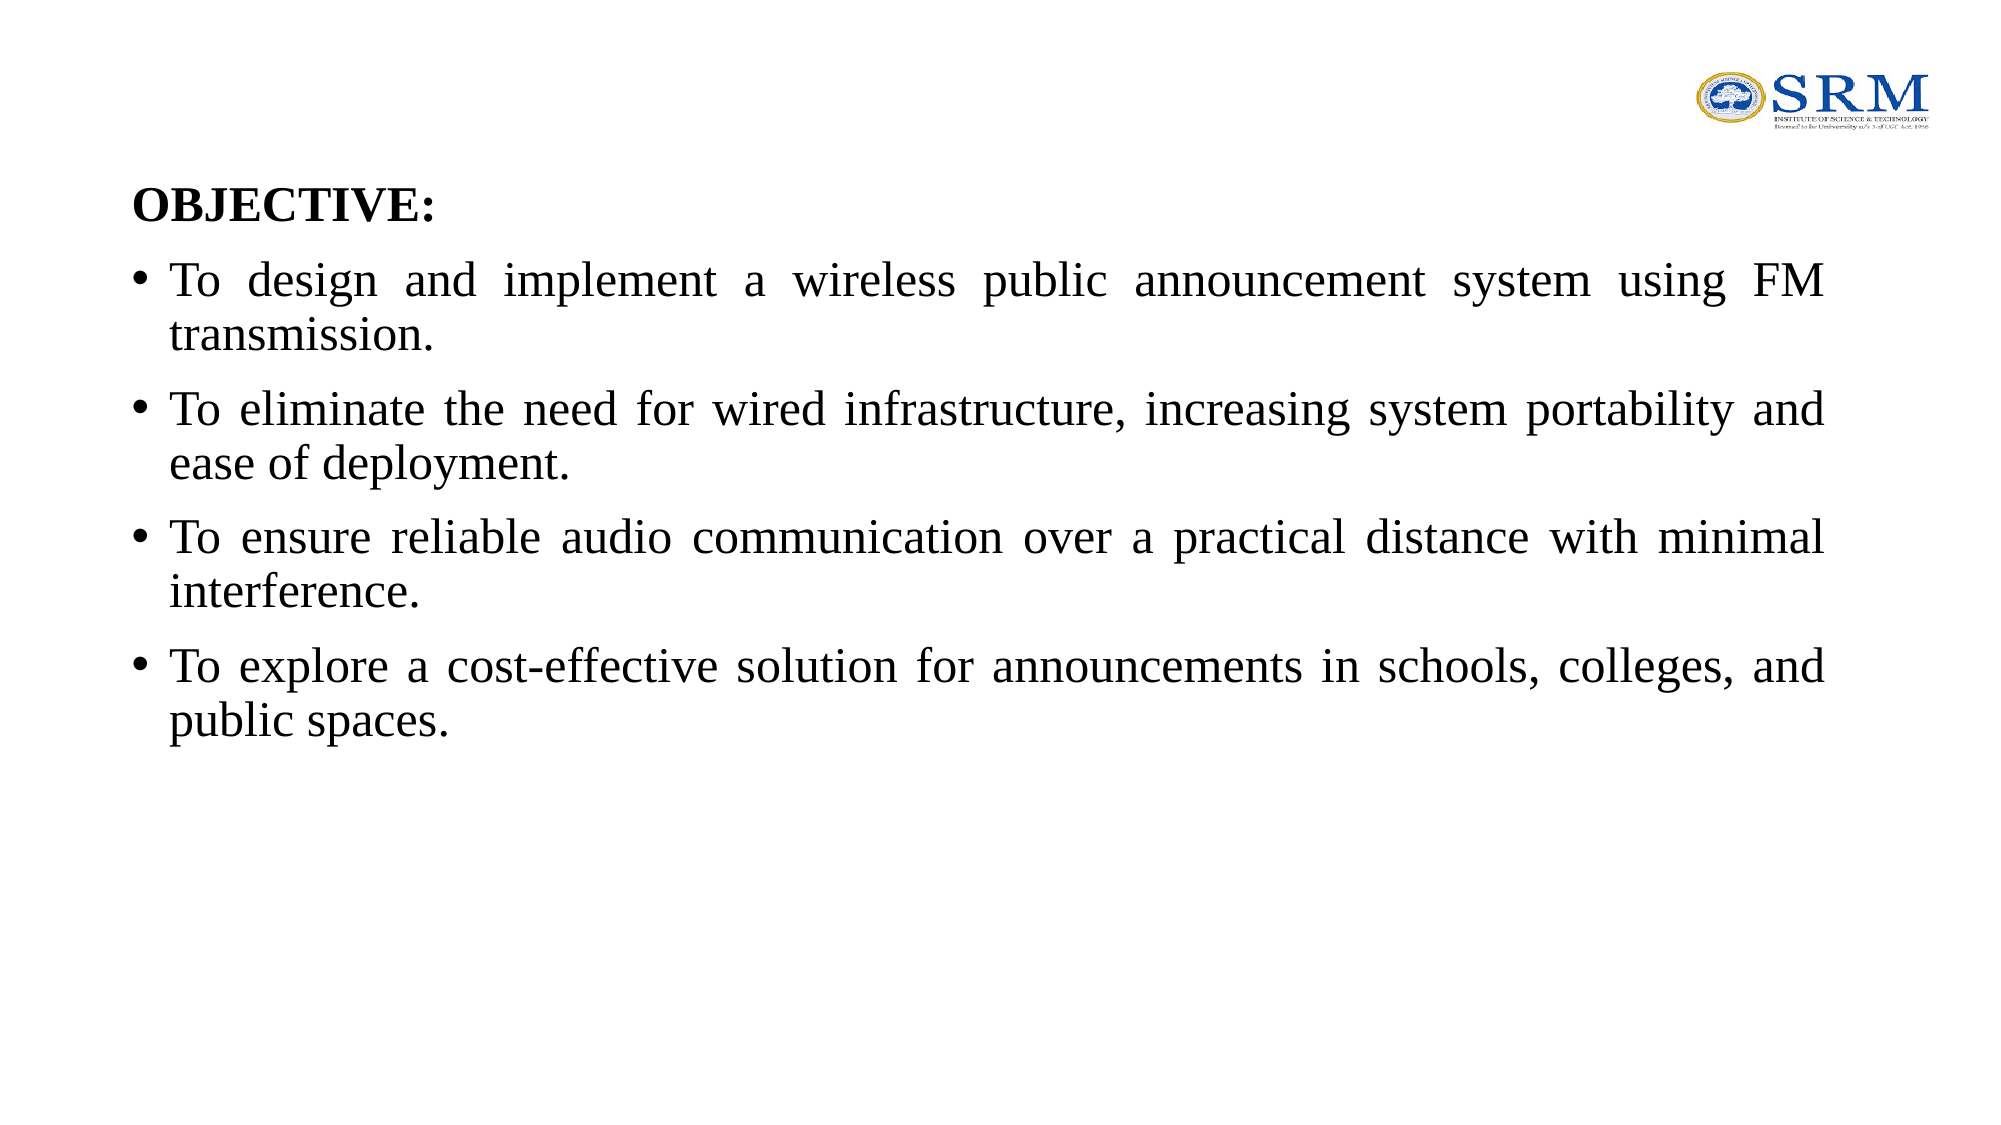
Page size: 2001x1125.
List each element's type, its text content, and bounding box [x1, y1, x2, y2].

list OBJECTIVE: To design and implement a wireless public announcement system using FM transmission. To eliminate the need for wired infrastructure, increasing system portability and ease of deployment. To ensure reliable audio communication over a practical distance with minimal interference. To explore a cost-effective solution for announcements in schools, colleges, and public spaces. [116, 170, 1842, 1007]
picture [1676, 0, 1951, 202]
